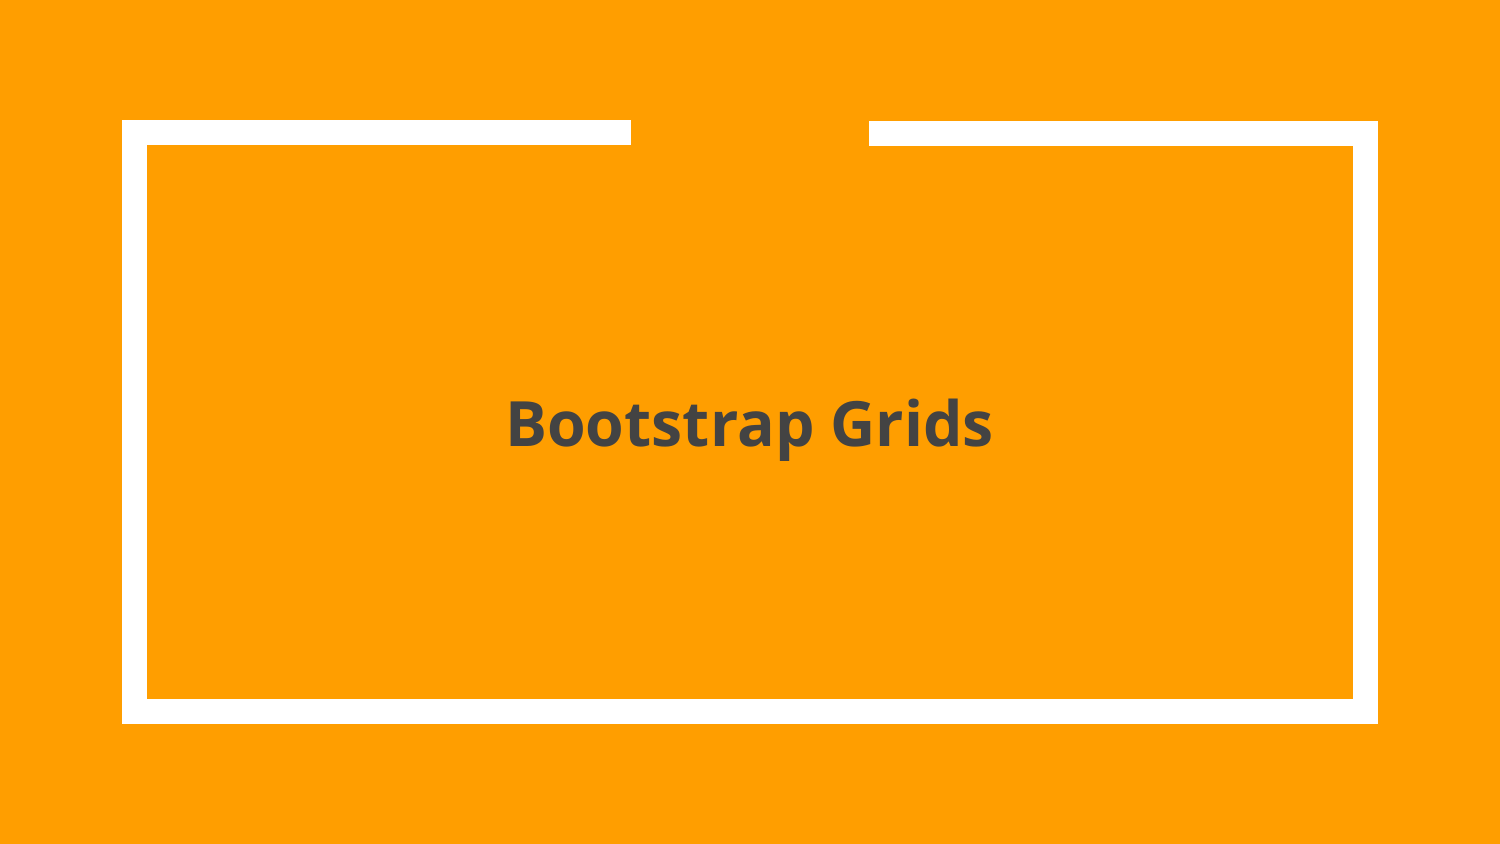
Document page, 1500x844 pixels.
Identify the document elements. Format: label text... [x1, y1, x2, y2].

title Bootstrap Grids [376, 326, 1124, 517]
